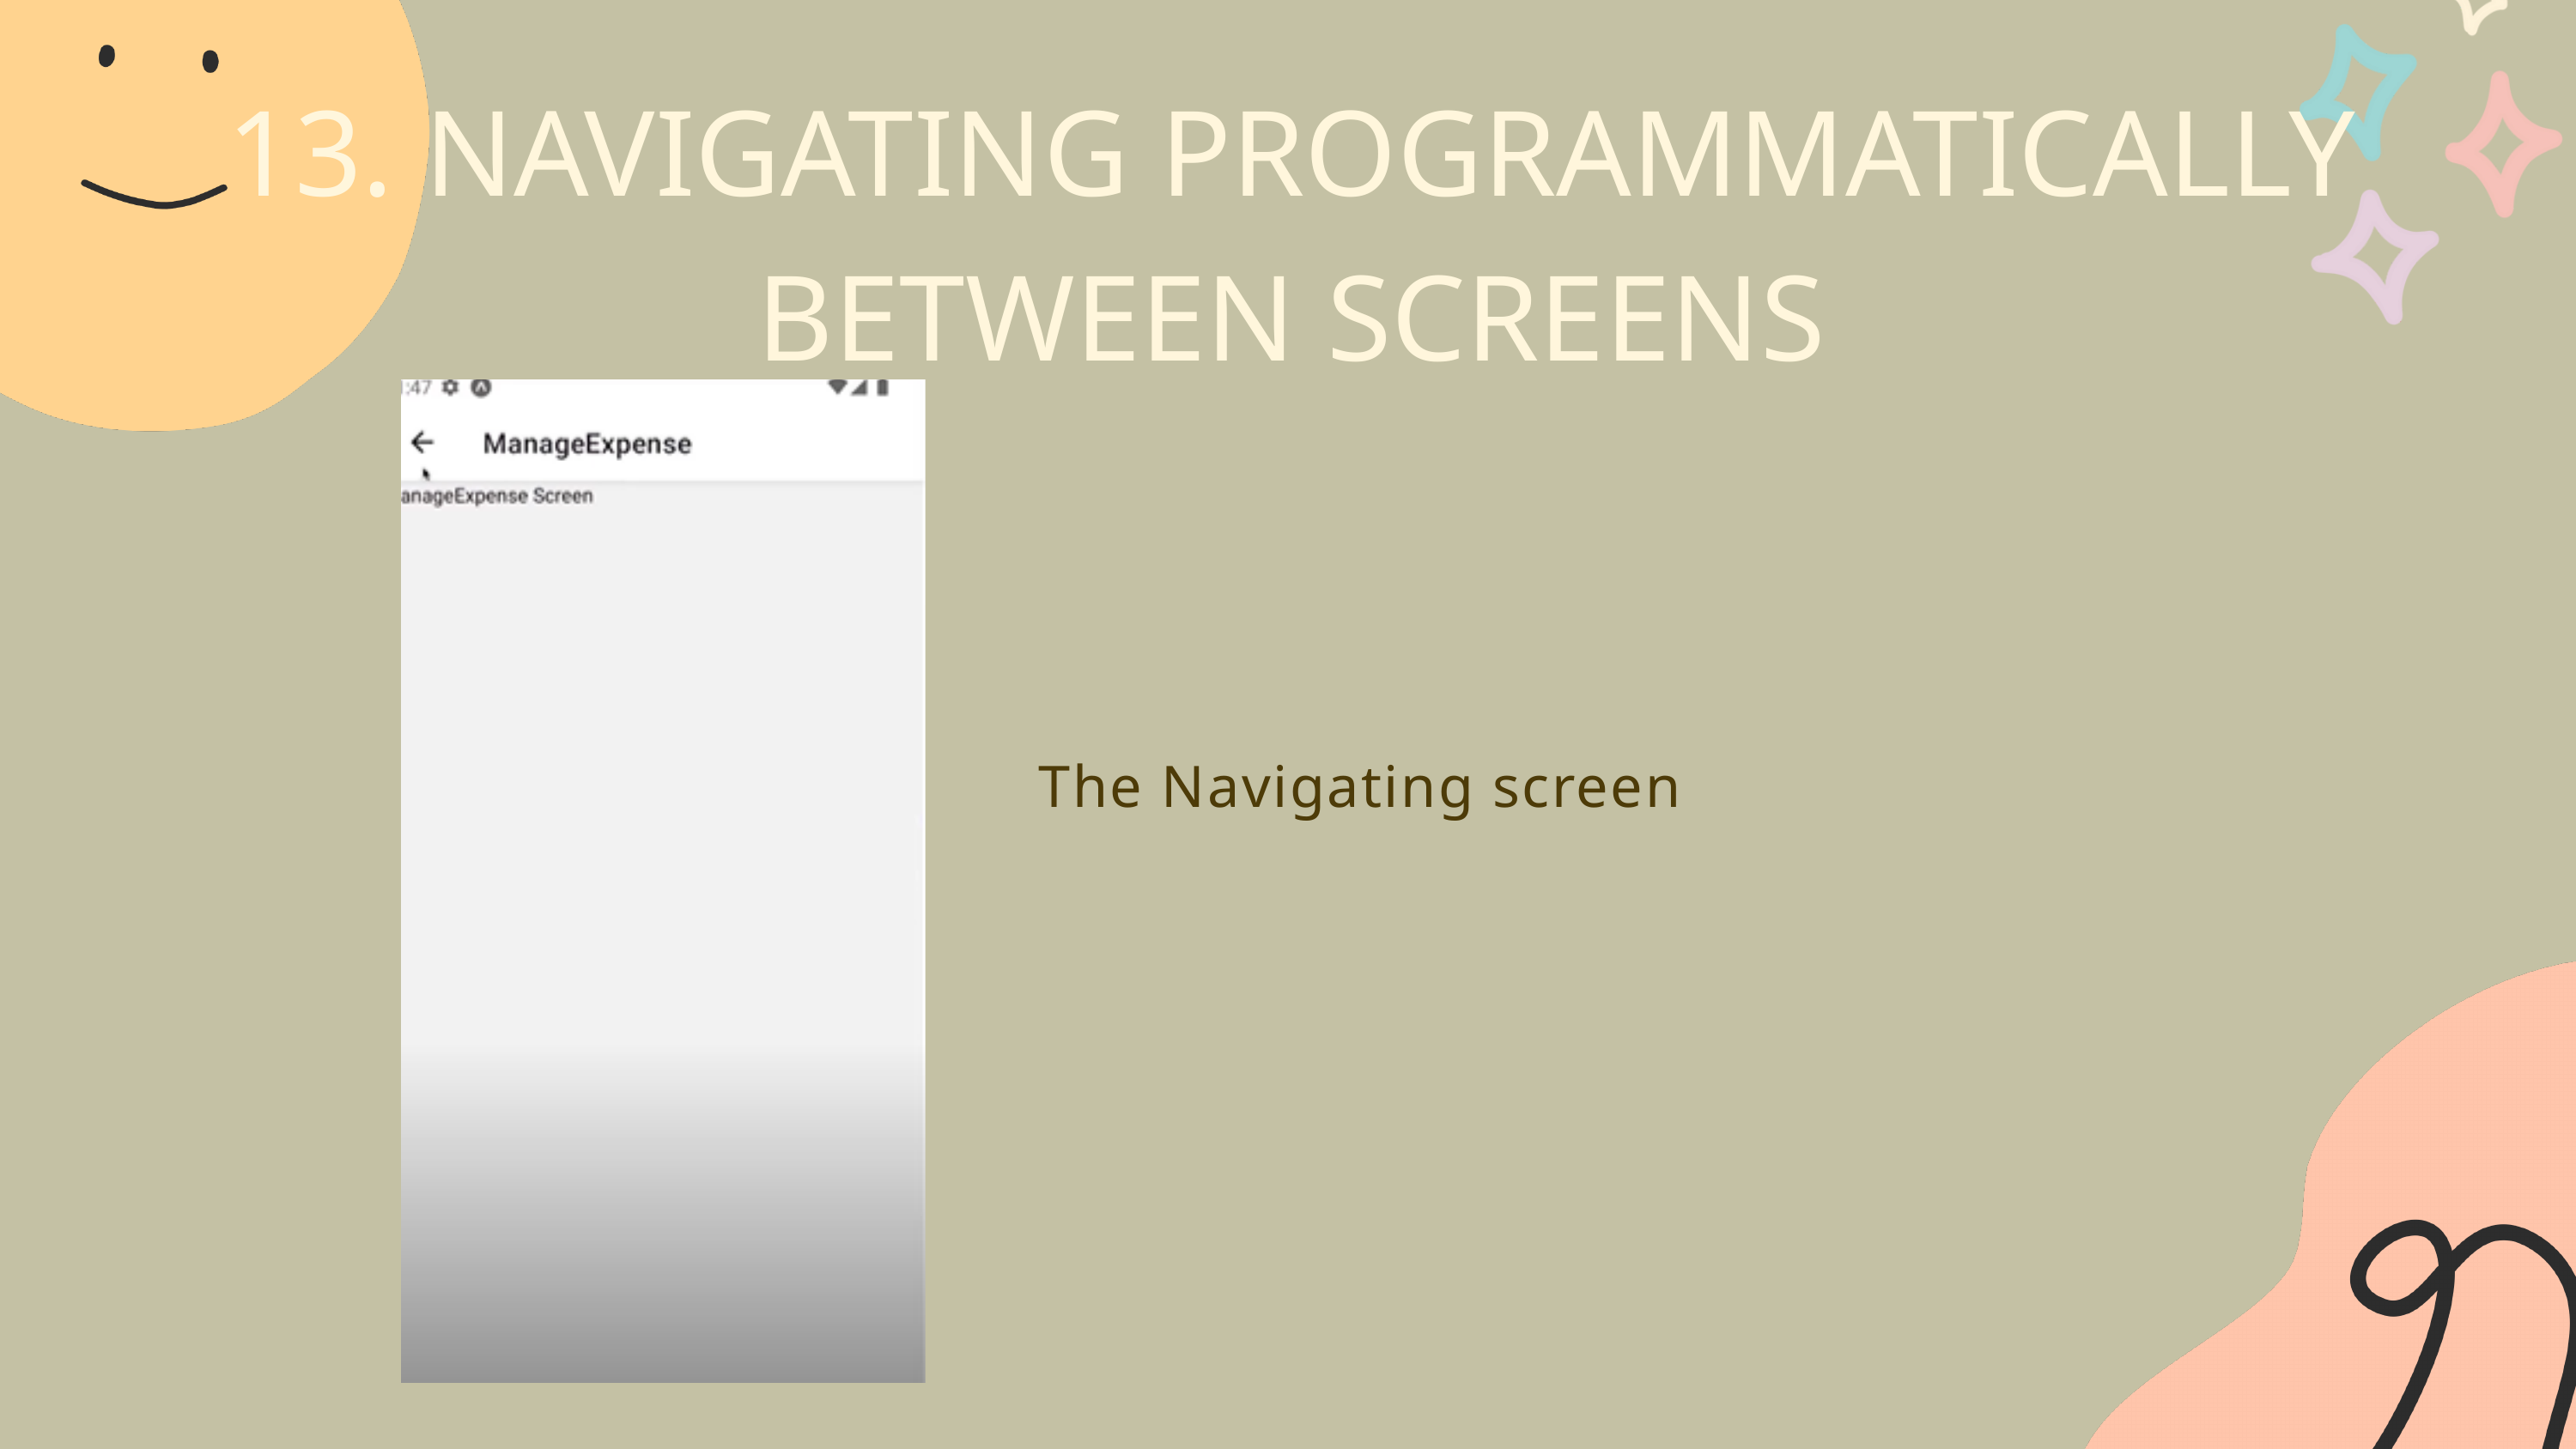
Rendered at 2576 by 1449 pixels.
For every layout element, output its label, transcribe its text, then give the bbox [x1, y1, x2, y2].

text_box [0, 0, 431, 435]
text_box The Navigating screen [626, 738, 2094, 819]
text_box 13. NAVIGATING PROGRAMMATICALLY BETWEEN SCREENS [144, 54, 2439, 385]
text_box [2020, 886, 2576, 1449]
text_box [2299, 0, 2563, 325]
text_box [401, 385, 926, 1383]
